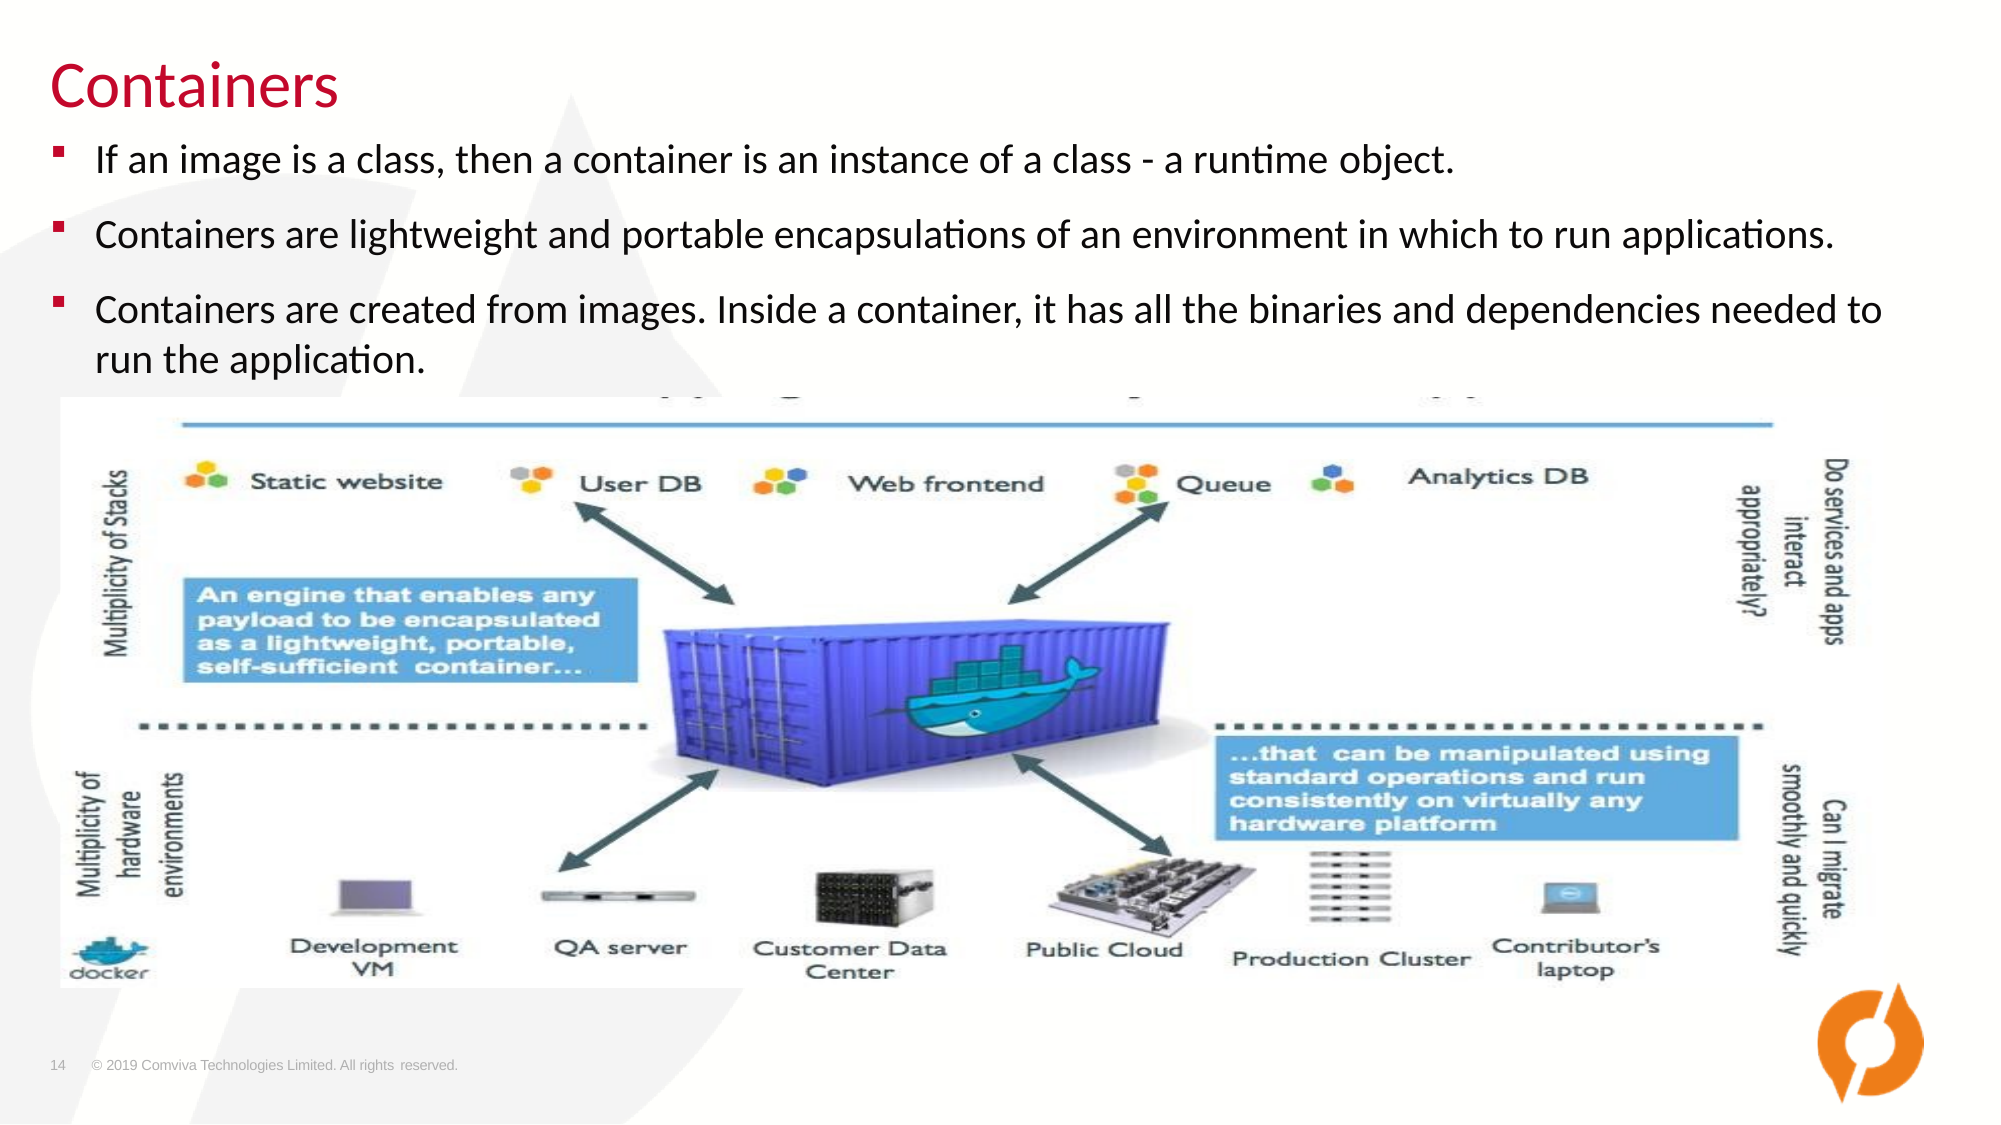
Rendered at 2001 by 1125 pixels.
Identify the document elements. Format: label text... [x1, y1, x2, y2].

text_box [60, 397, 1884, 988]
picture [0, 0, 2000, 1125]
text_box If an image is a class, then a container is an instance of a class - a runtime object. Containers are lightweight and portable encapsulations of an environment in which to run applications. Containers are created from images. Inside a container, it has all the binaries and dependencies needed to run the application. [47, 104, 1900, 382]
footer © 2019 Comviva Technologies Limited. All rights reserved. [89, 1055, 472, 1125]
title Containers [47, 38, 345, 104]
slide_number 14 [45, 1055, 71, 1125]
